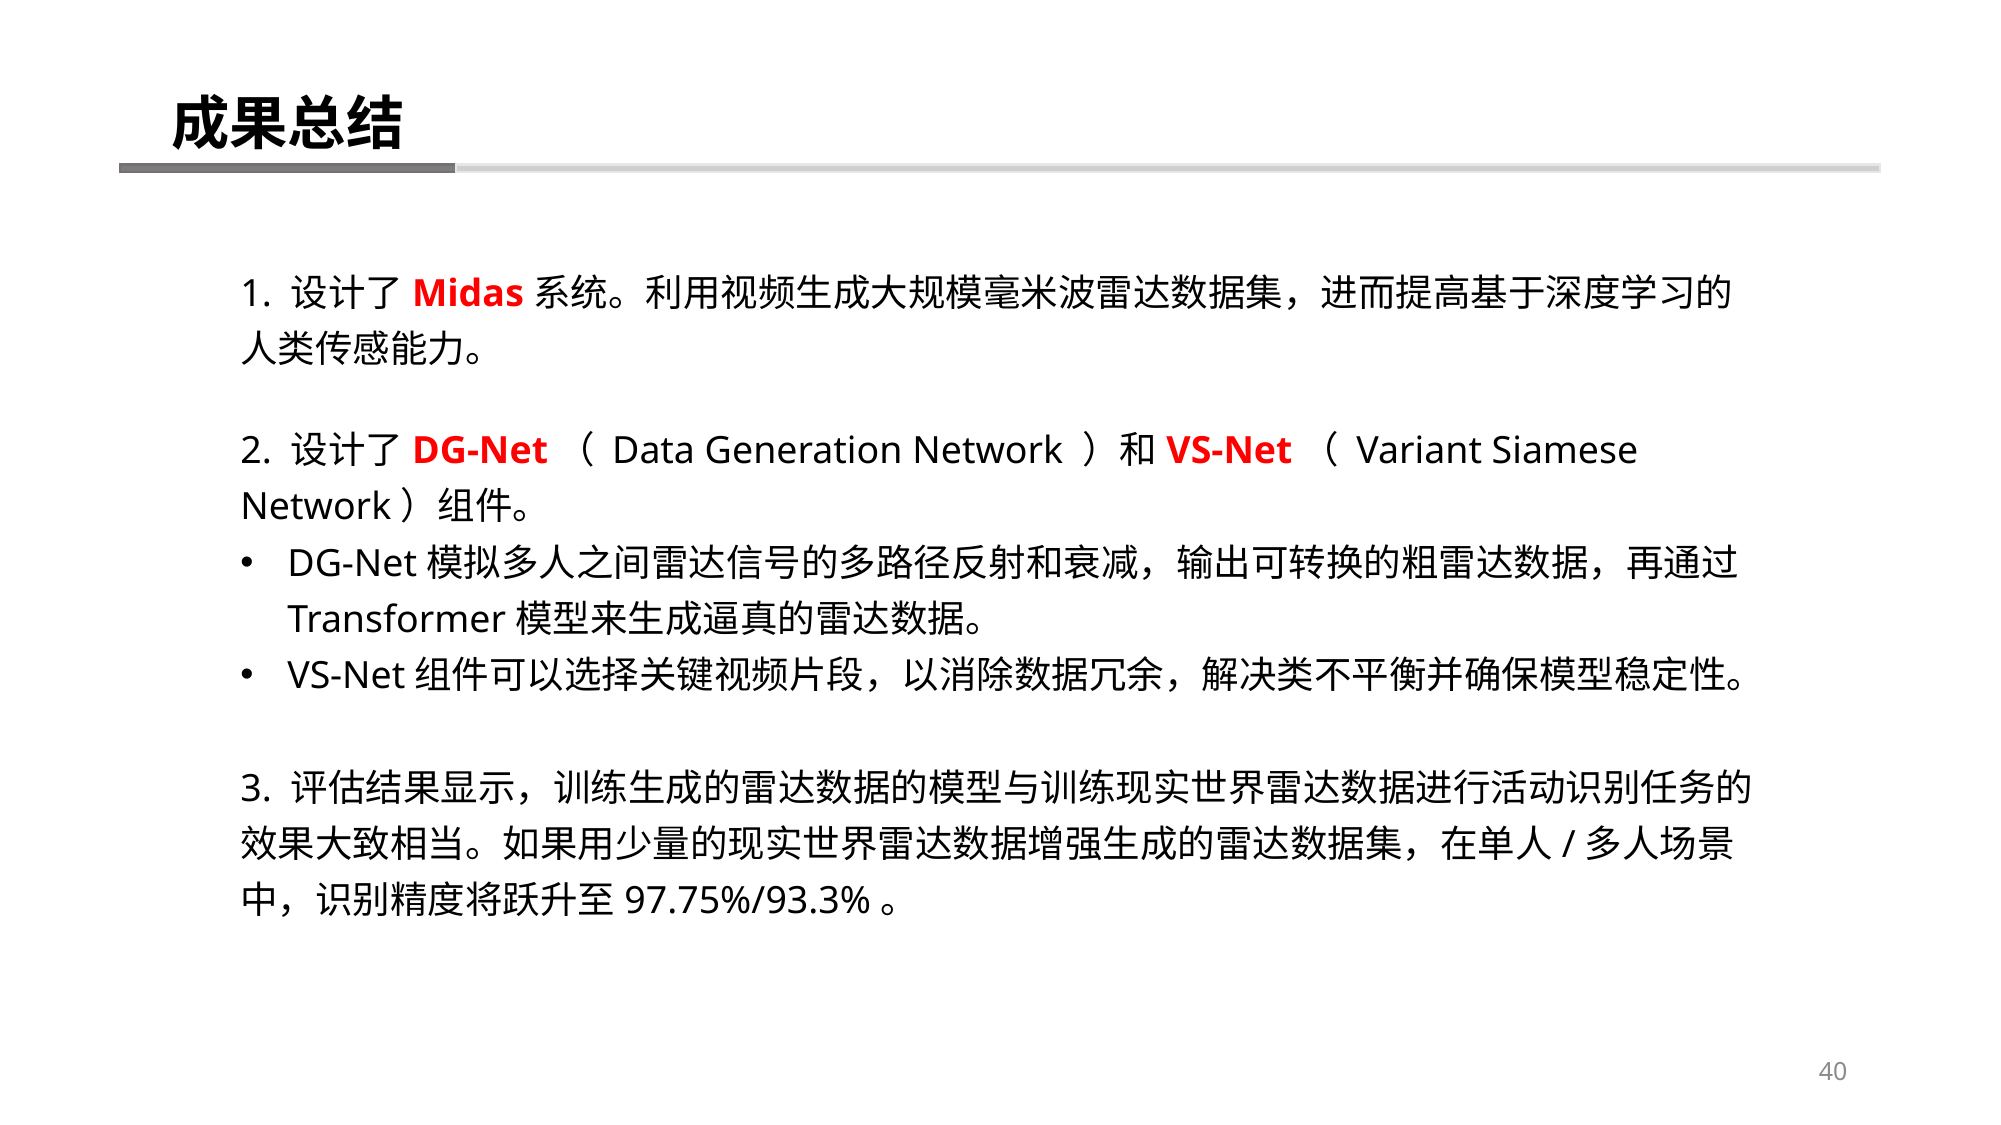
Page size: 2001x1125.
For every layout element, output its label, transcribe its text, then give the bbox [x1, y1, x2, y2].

slide_number 40 [1412, 1042, 1863, 1103]
text_box 成果总结 [156, 78, 420, 164]
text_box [119, 164, 1880, 173]
text_box 1. 设计了Midas系统。利用视频生成大规模毫米波雷达数据集，进而提高基于深度学习的人类传感能力。 2. 设计了DG-Net（ Data Generation Network ）和VS-Net（ Variant Siamese Network）组件。 DG-Net模拟多人之间雷达信号的多路径反射和衰减，输出可转换的粗雷达数据，再通过Transformer模型来生成逼真的雷达数据。 VS-Net组件可以选择关键视频片段，以消除数据冗余，解决类不平衡并确保模型稳定性。 3. 评估结果显示，训练生成的雷达数据的模型与训练现实世界雷达数据进行活动识别任务的效果大致相当。如果用少量的现实世界雷达数据增强生成的雷达数据集，在单人/多人场景中，识别精度将跃升至97.75%/93.3%。 [225, 250, 1775, 1041]
